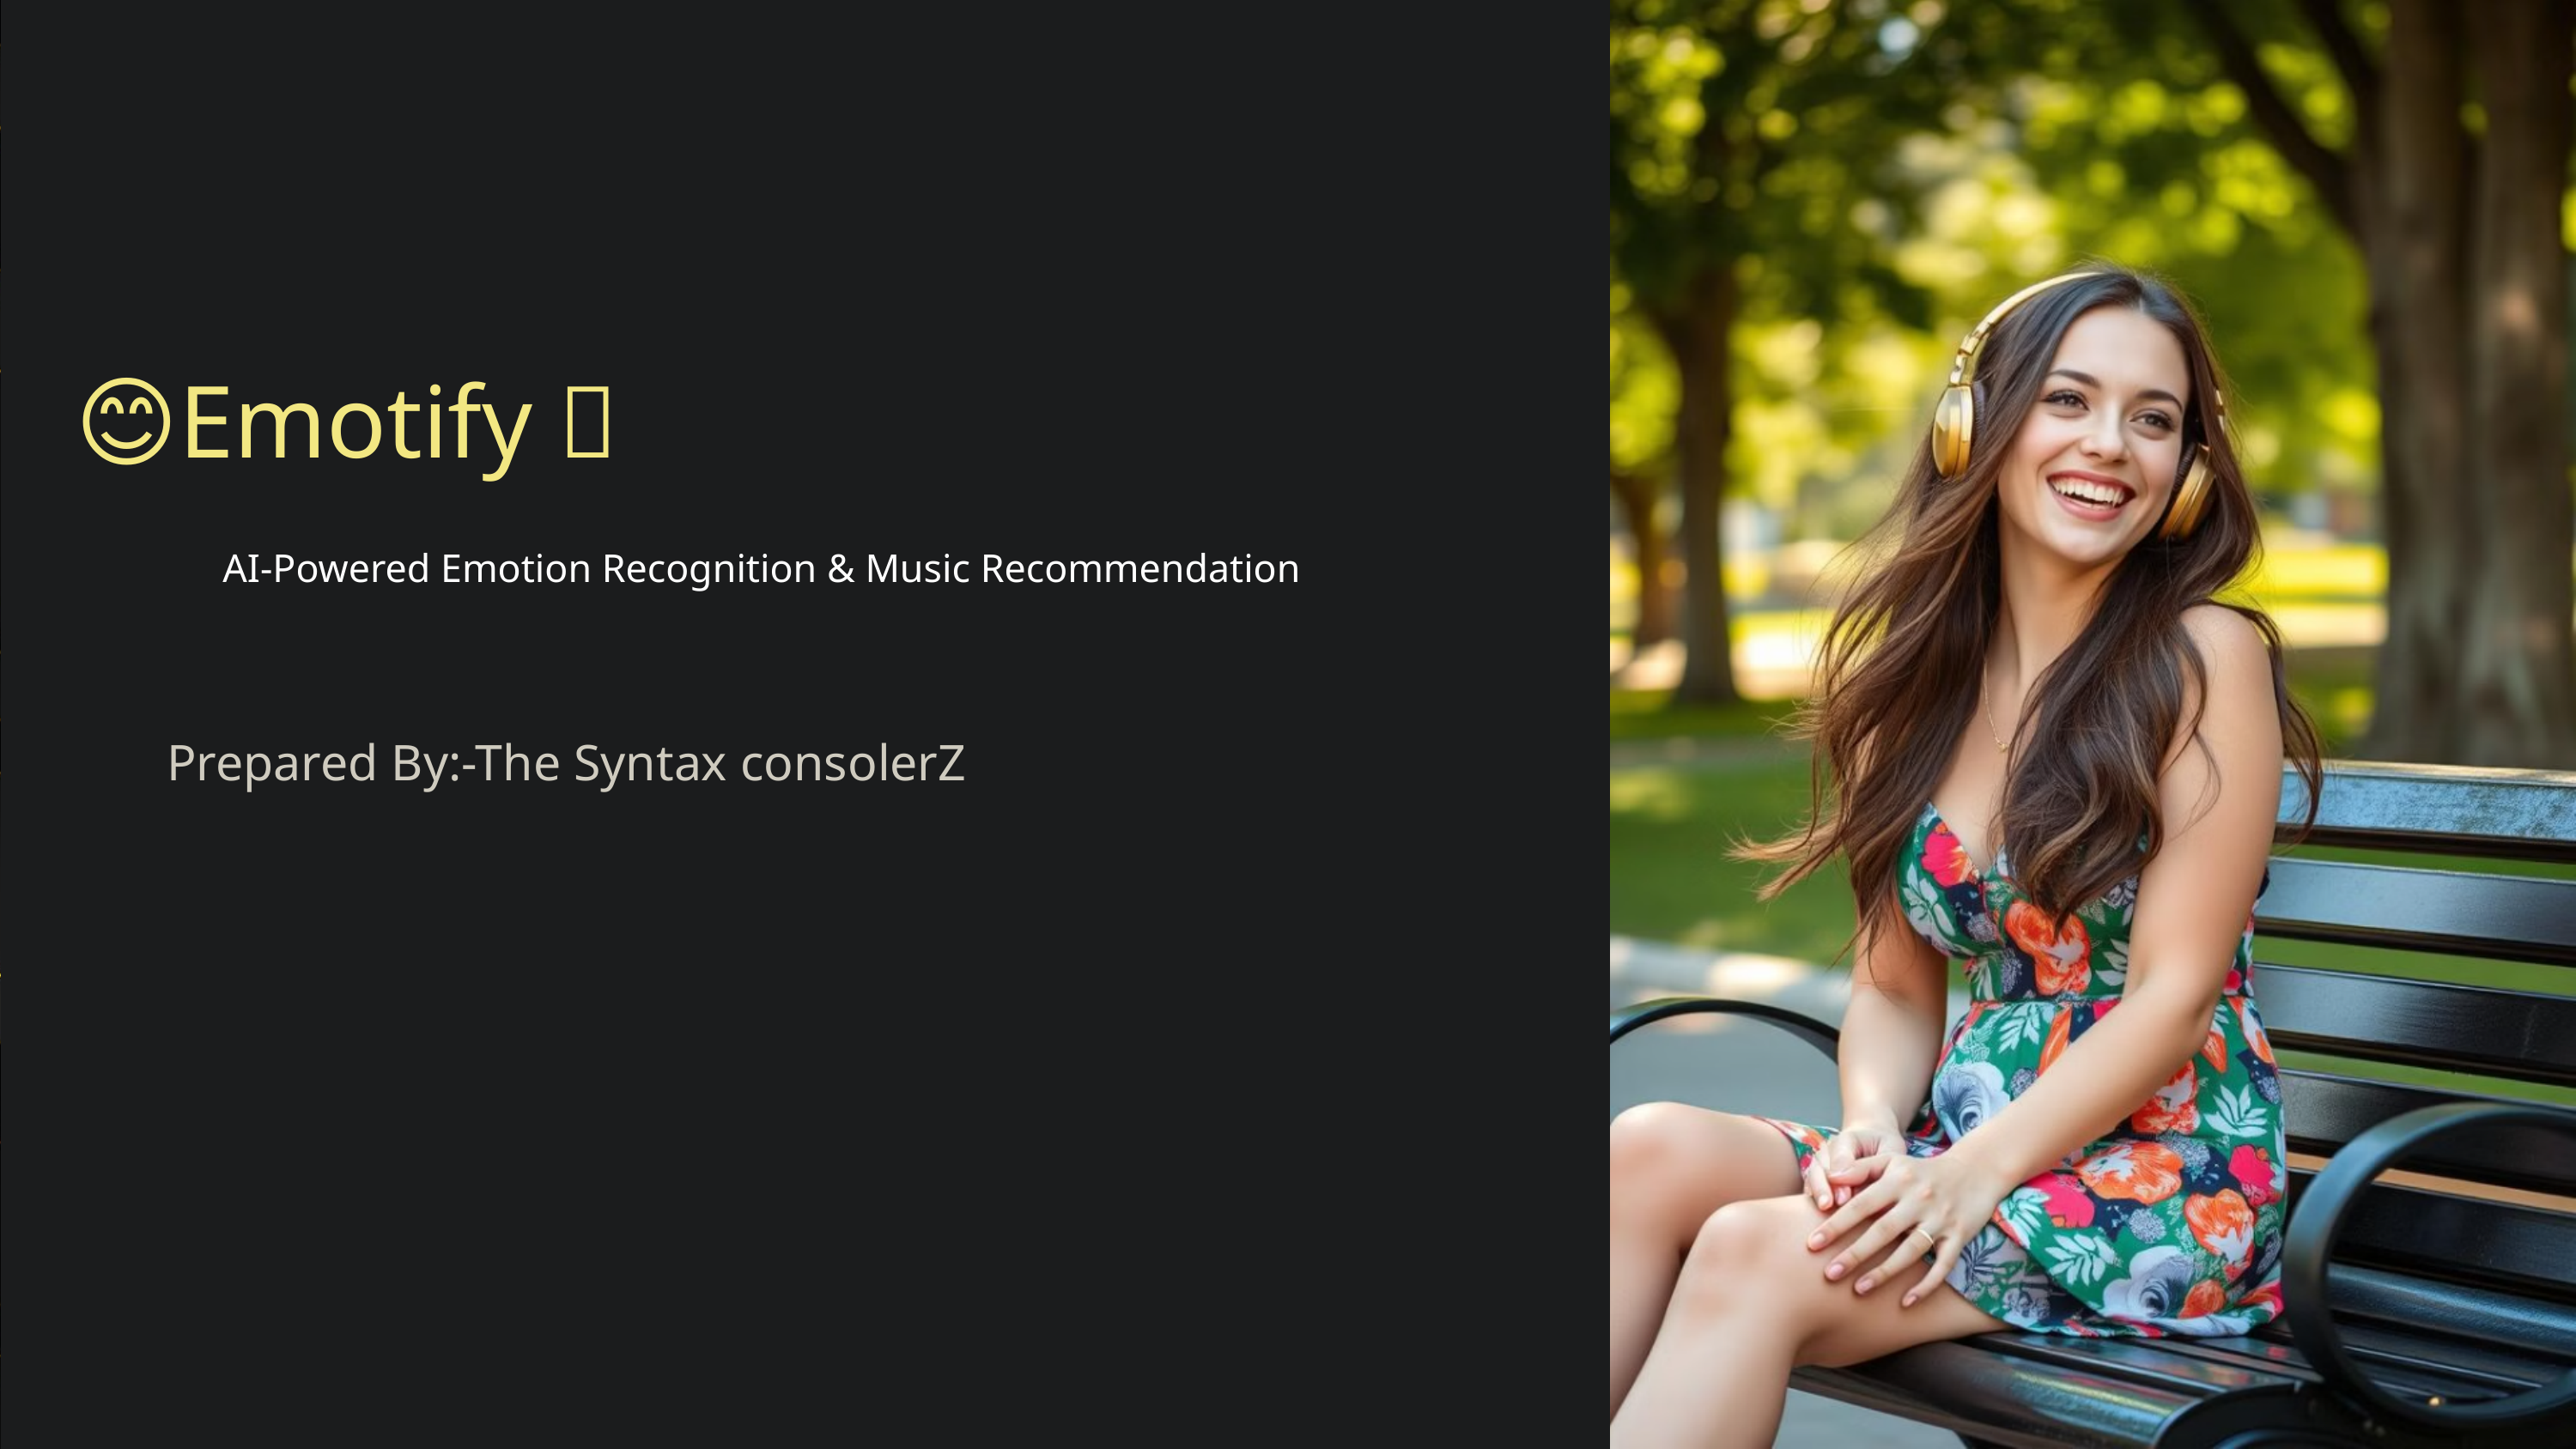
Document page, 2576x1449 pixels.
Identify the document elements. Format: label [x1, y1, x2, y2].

text_box [1, 0, 2576, 1449]
text_box [166, 724, 1498, 866]
text_box [75, 355, 1405, 655]
